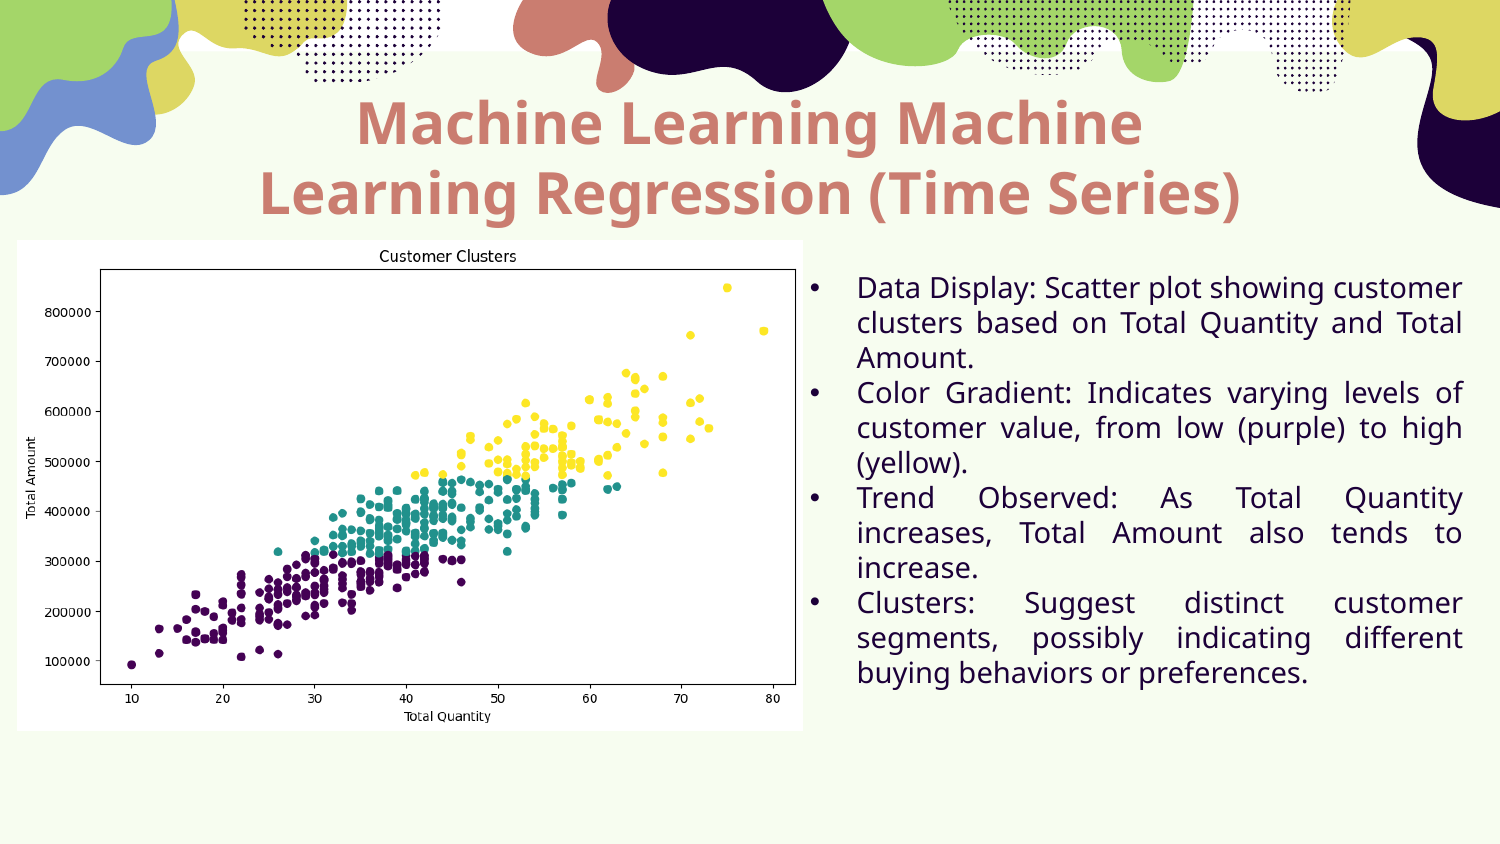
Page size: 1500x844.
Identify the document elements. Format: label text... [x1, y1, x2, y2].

text_box Machine Learning Machine Learning Regression (Time Series) [221, 101, 1279, 211]
text_box Data Display: Scatter plot showing customer clusters based on Total Quantity and Total Amount. Color Gradient: Indicates varying levels of customer value, from low (purple) to high (yellow). Trend Observed: As Total Quantity increases, Total Amount also tends to increase. Clusters: Suggest distinct customer segments, possibly indicating different buying behaviors or preferences. [809, 254, 1479, 590]
picture [17, 240, 804, 732]
